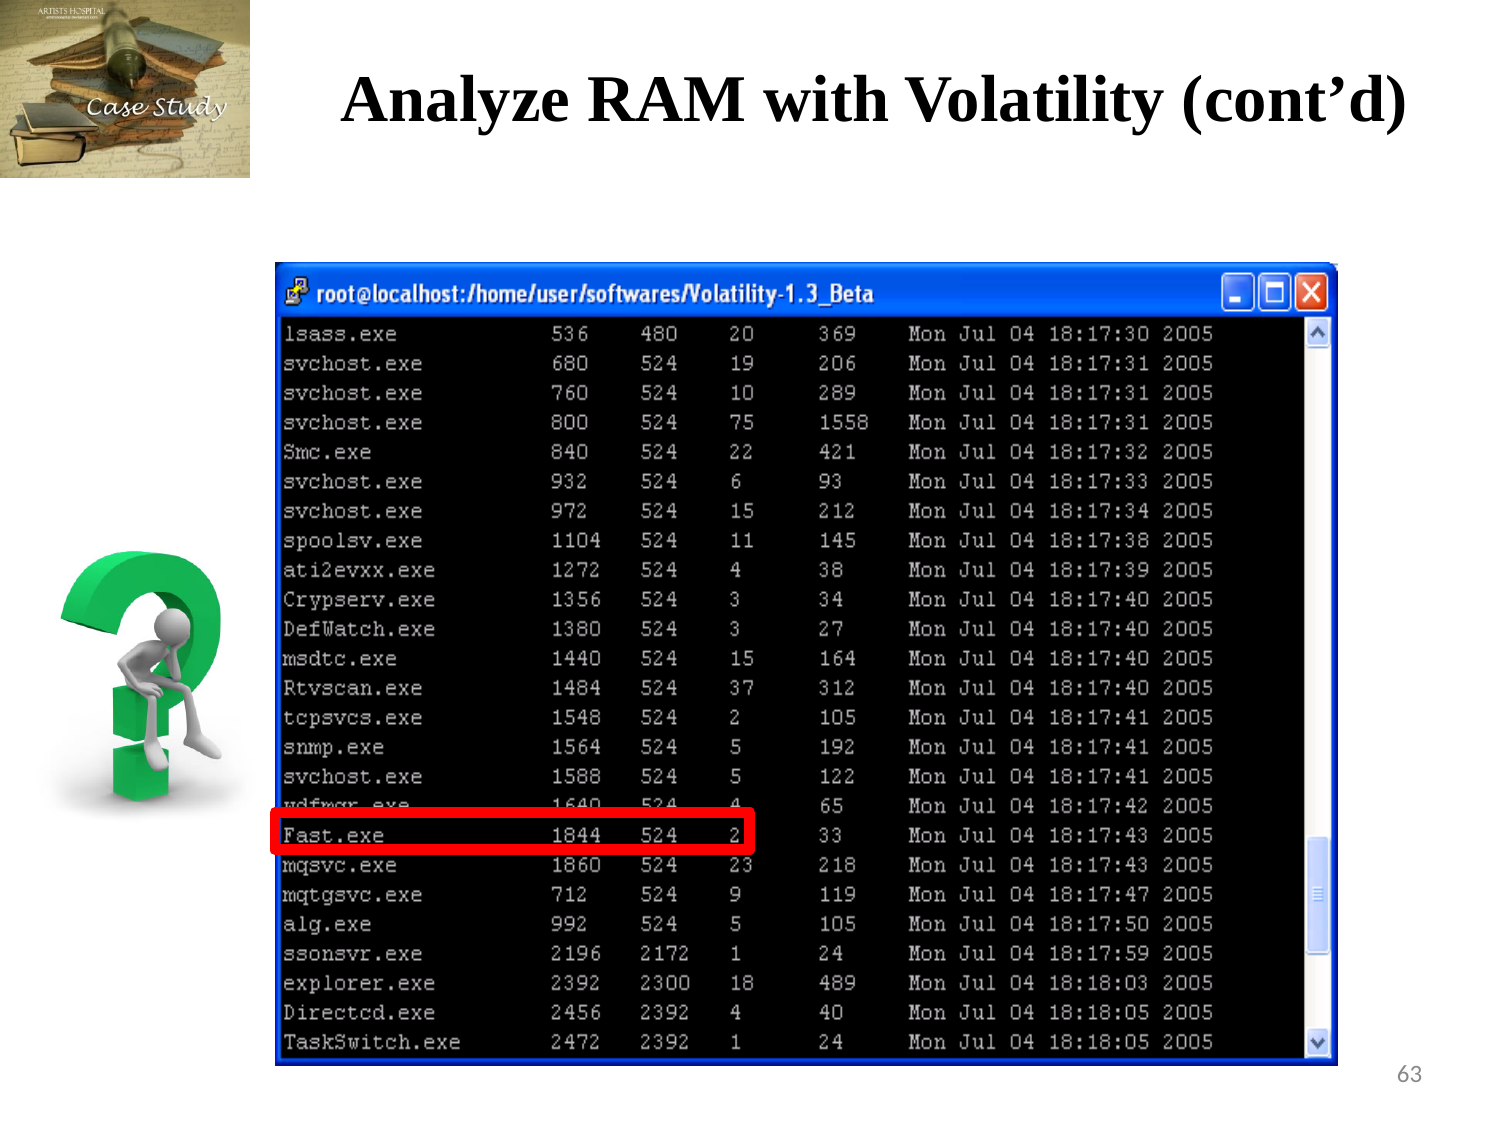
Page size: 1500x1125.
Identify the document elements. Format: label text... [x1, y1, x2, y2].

picture [274, 262, 1338, 1066]
text_box Analyze RAM with Volatility (cont’d) [300, 12, 1450, 178]
picture [37, 549, 257, 826]
picture [0, 0, 251, 179]
slide_number 63 [1311, 1049, 1438, 1125]
